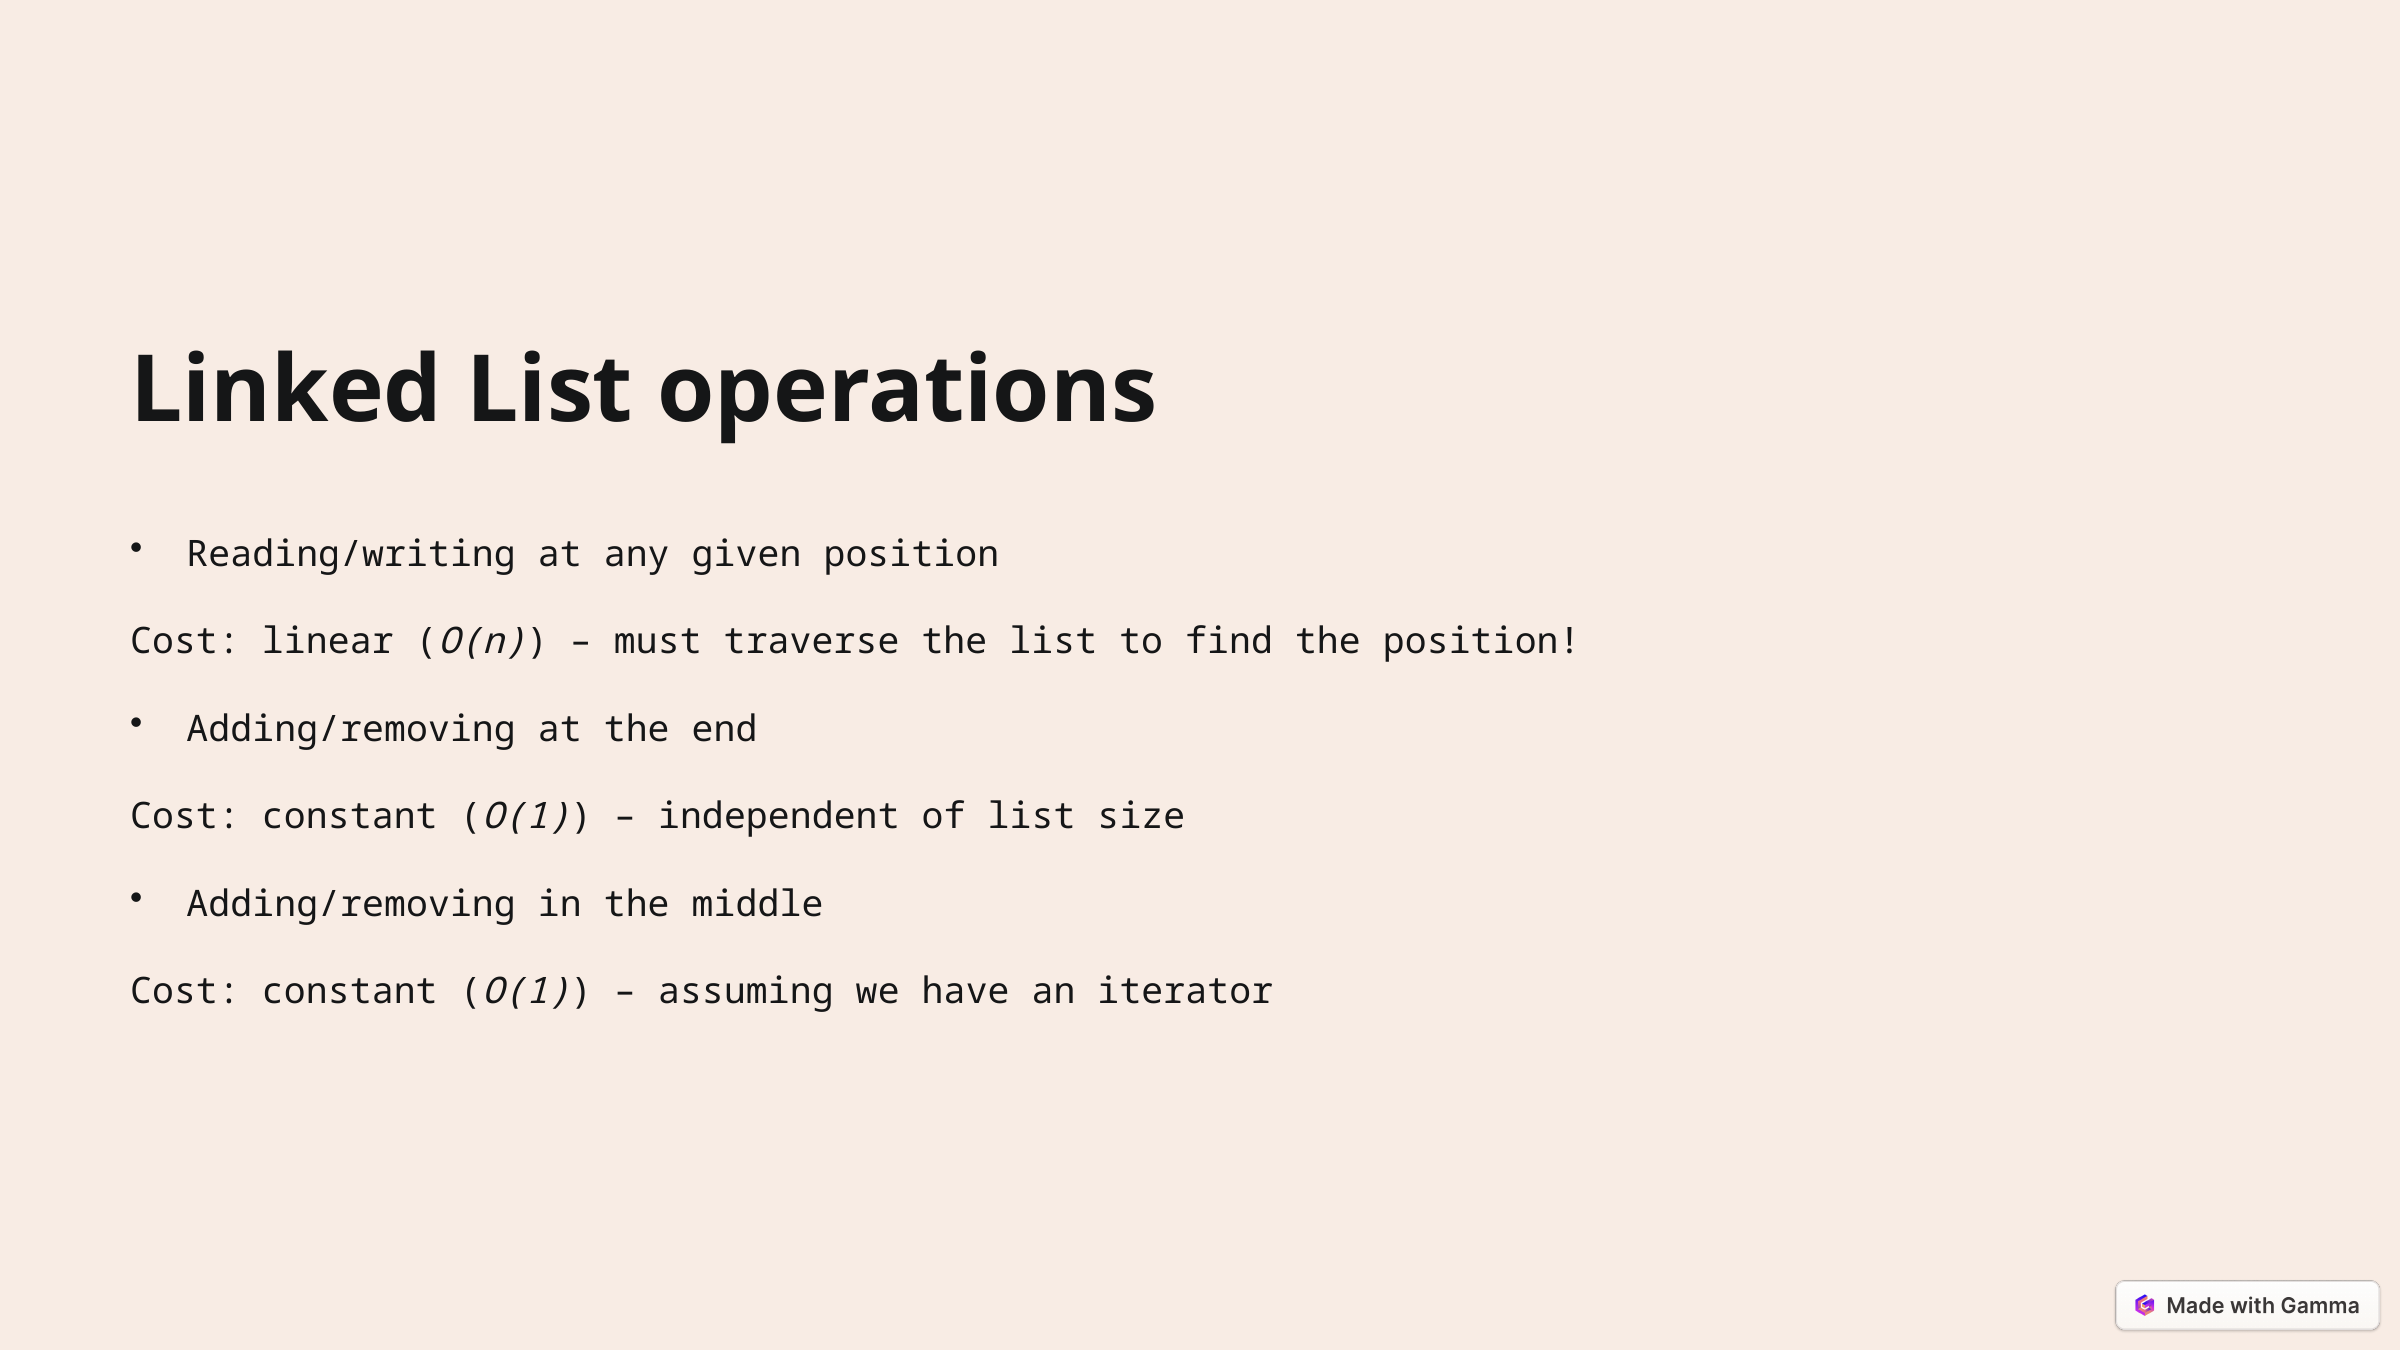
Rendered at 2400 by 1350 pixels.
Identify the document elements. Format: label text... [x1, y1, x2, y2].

text_box Cost: linear (O(n)) – must traverse the list to find the position! [130, 601, 2270, 677]
text_box Linked List operations [130, 323, 1254, 441]
text_box Cost: constant (O(1)) – independent of list size [130, 776, 2270, 852]
text_box Reading/writing at any given position [130, 514, 2270, 589]
text_box Cost: constant (O(1)) – assuming we have an iterator [130, 951, 2270, 1026]
text_box Adding/removing in the middle [130, 864, 2270, 939]
text_box Adding/removing at the end [130, 689, 2270, 764]
picture [2106, 1271, 2389, 1339]
